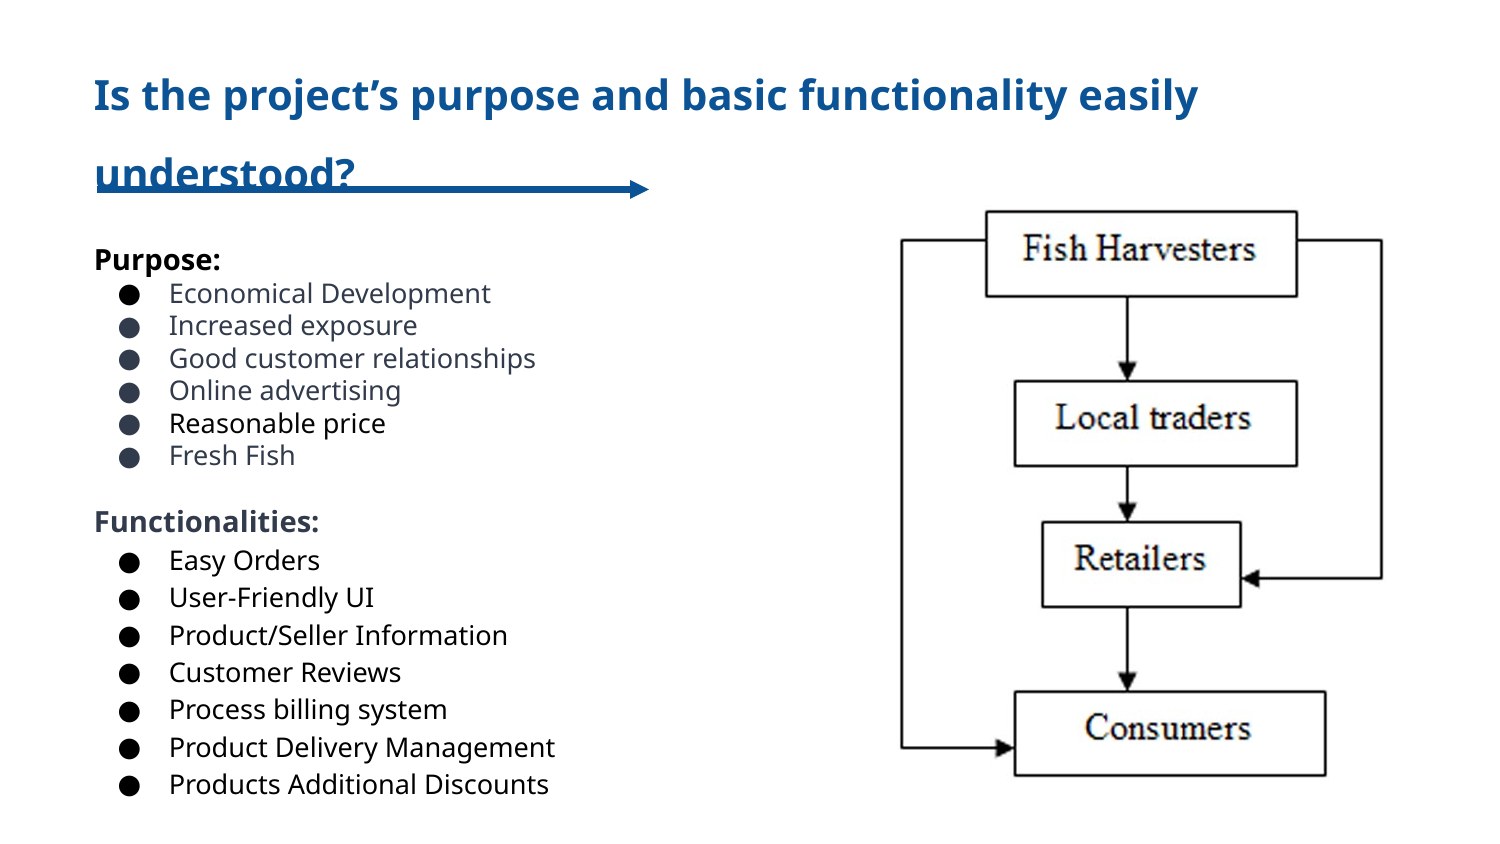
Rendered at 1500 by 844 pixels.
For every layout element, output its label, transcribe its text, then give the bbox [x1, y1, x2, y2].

title Is the project’s purpose and basic functionality easily understood? [78, 53, 1464, 190]
text_box Purpose: Economical Development Increased exposure Good customer relationships Online advertising Reasonable price Fresh Fish Functionalities: Easy Orders User-Friendly UI Product/Seller Information Customer Reviews Process billing system Product Delivery Management Products Additional Discounts [78, 226, 814, 815]
picture [871, 189, 1415, 802]
